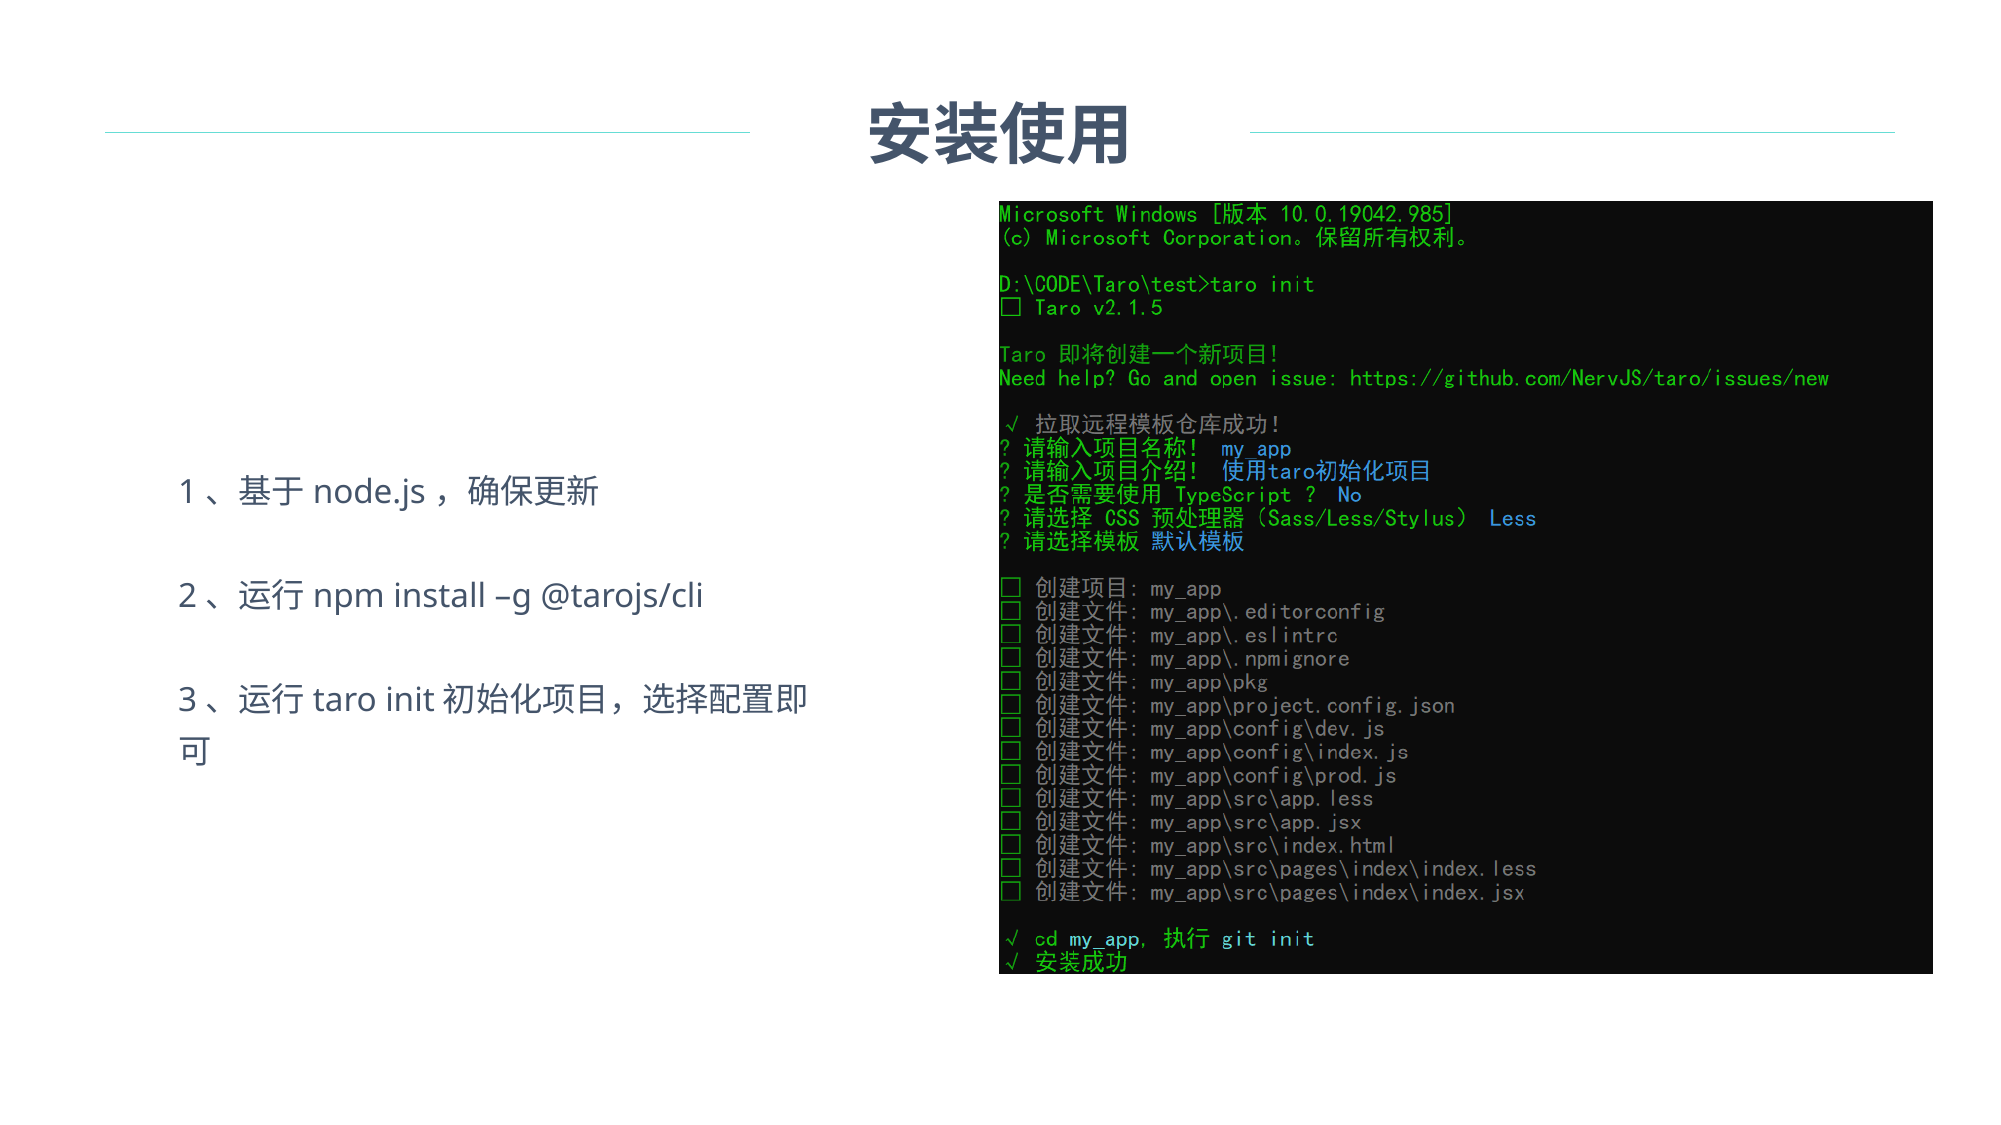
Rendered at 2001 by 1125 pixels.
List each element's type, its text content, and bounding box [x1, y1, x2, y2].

list 安装使用 [750, 84, 1250, 181]
text_box 1、基于node.js，确保更新 2、运行npm install –g @tarojs/cli 3、运行taro init初始化项目，选择配置即可 [163, 451, 842, 778]
picture [999, 201, 1933, 974]
